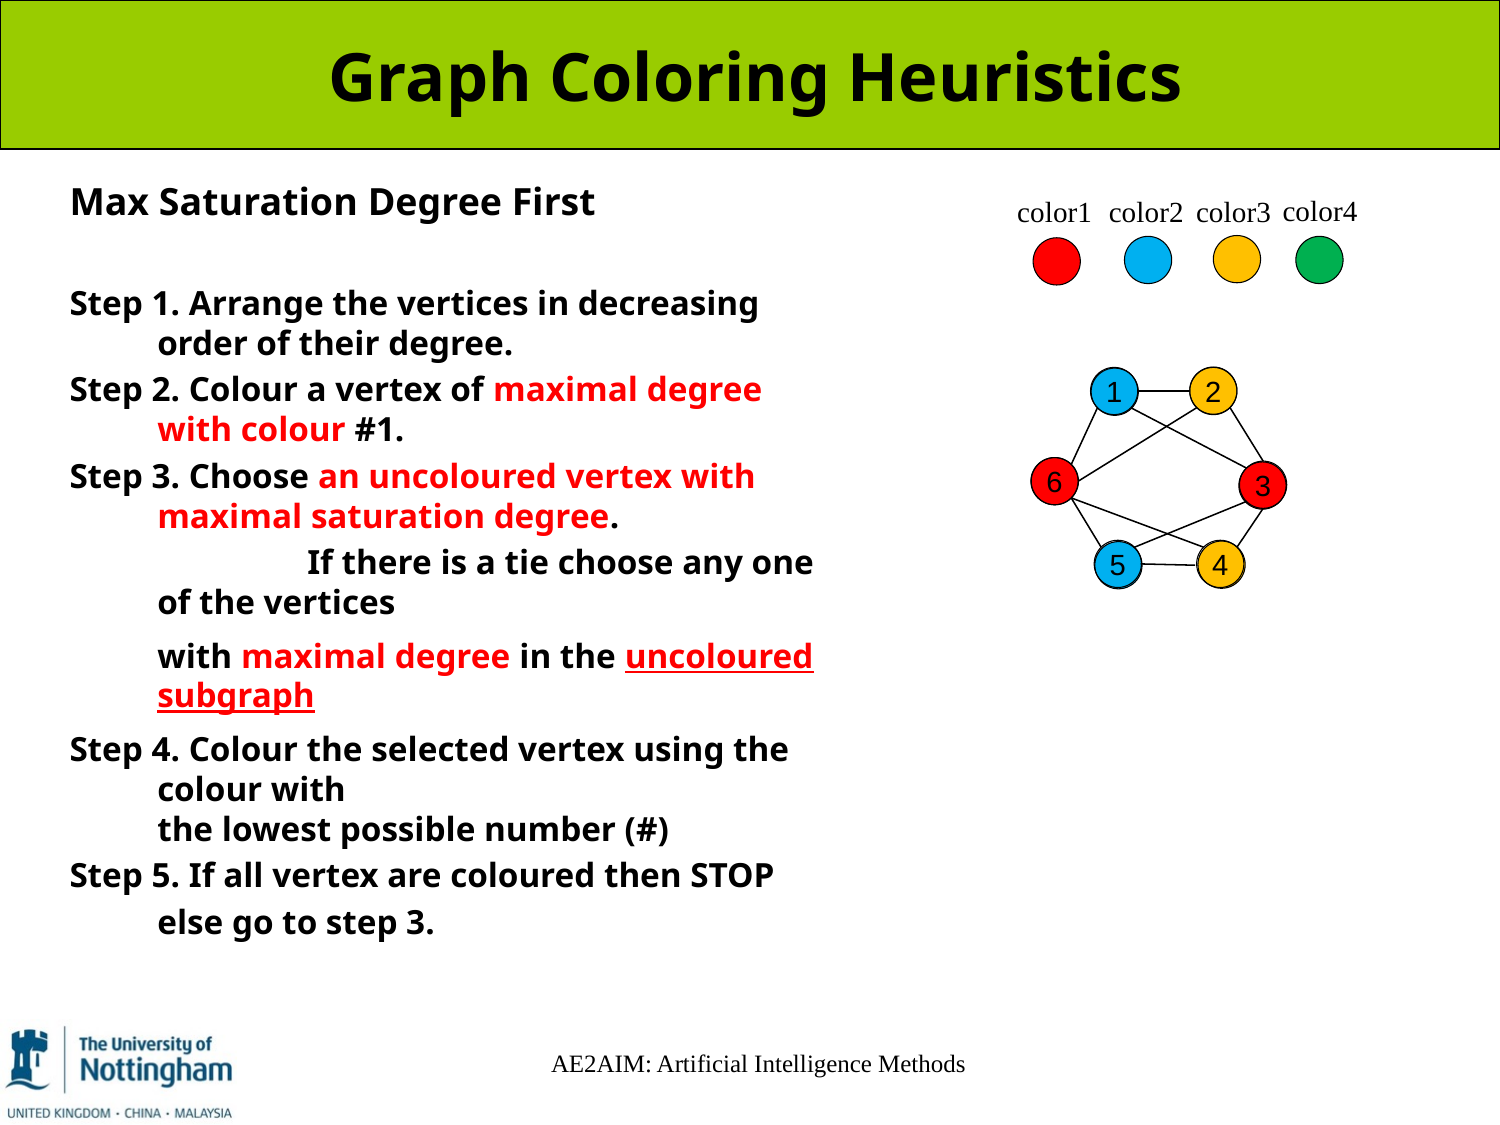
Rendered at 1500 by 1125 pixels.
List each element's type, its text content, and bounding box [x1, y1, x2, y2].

title Graph Coloring Heuristics [41, 11, 1471, 138]
text_box [1211, 236, 1263, 285]
text_box color3 [1181, 186, 1296, 236]
text_box color2 [1093, 186, 1181, 236]
text_box [1293, 235, 1346, 286]
list Max Saturation Degree First Step 1. Arrange the vertices in decreasing order of their degree. Step 2. Colour a vertex of maximal degree with colour #1. Step 3. Choose an uncoloured vertex with maximal saturation degree. If there is a tie choose any one of the vertices with maximal degree in the uncoloured subgraph Step 4. Colour the selected vertex using the colour with the lowest possible number (#) Step 5. If all vertex are coloured then STOP else go to step 3. [54, 170, 859, 1040]
text_box [1031, 236, 1083, 288]
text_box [1030, 367, 1288, 588]
picture [0, 1019, 237, 1125]
text_box color4 [1267, 184, 1382, 235]
footer AE2AIM: Artificial Intelligence Methods [348, 1039, 1176, 1118]
text_box [1122, 236, 1174, 286]
text_box color1 [1002, 185, 1117, 236]
